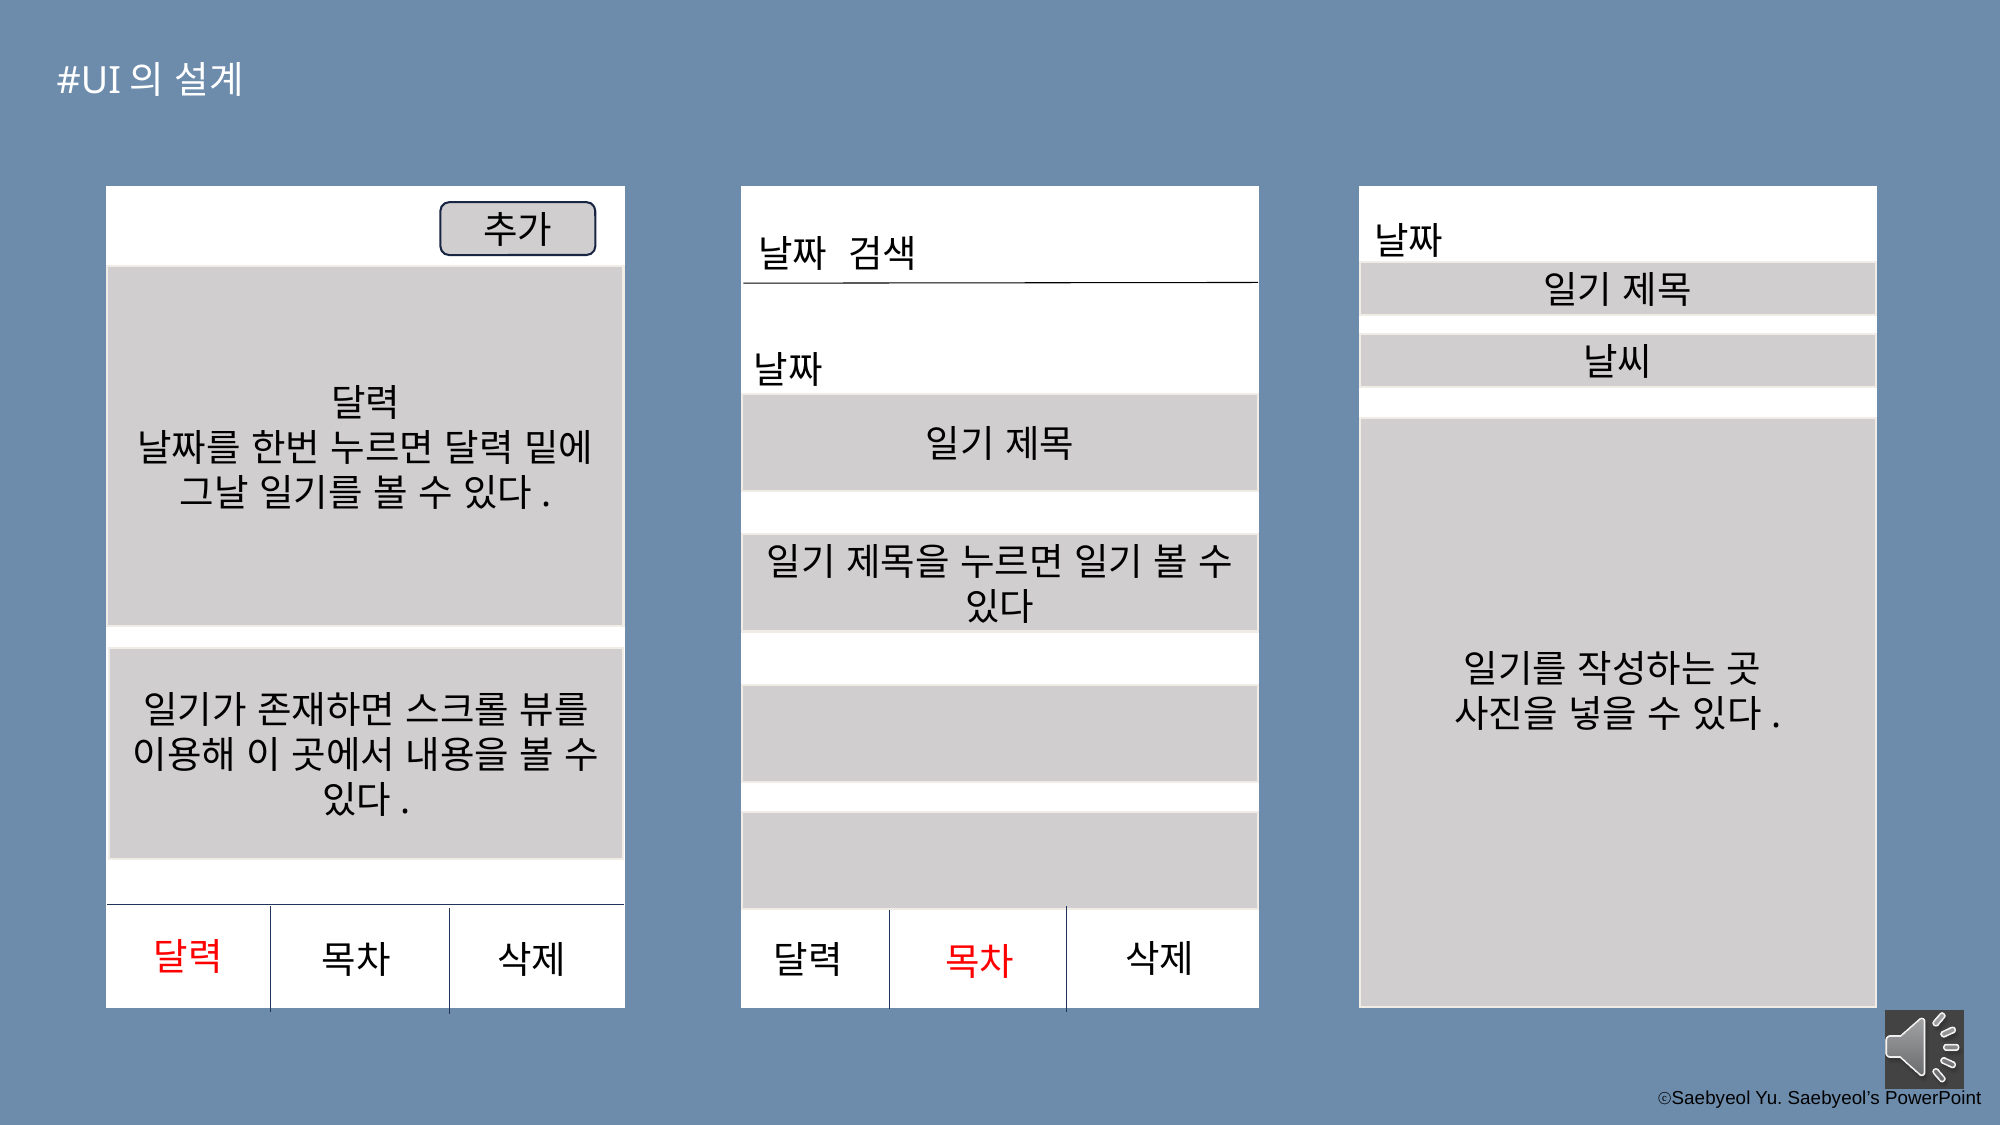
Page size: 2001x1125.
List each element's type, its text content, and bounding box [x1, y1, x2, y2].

picture [1884, 1009, 1965, 1090]
text_box #UI의 설계 [41, 48, 259, 108]
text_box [738, 186, 1259, 1009]
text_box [107, 186, 624, 1013]
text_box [1359, 186, 1876, 1008]
